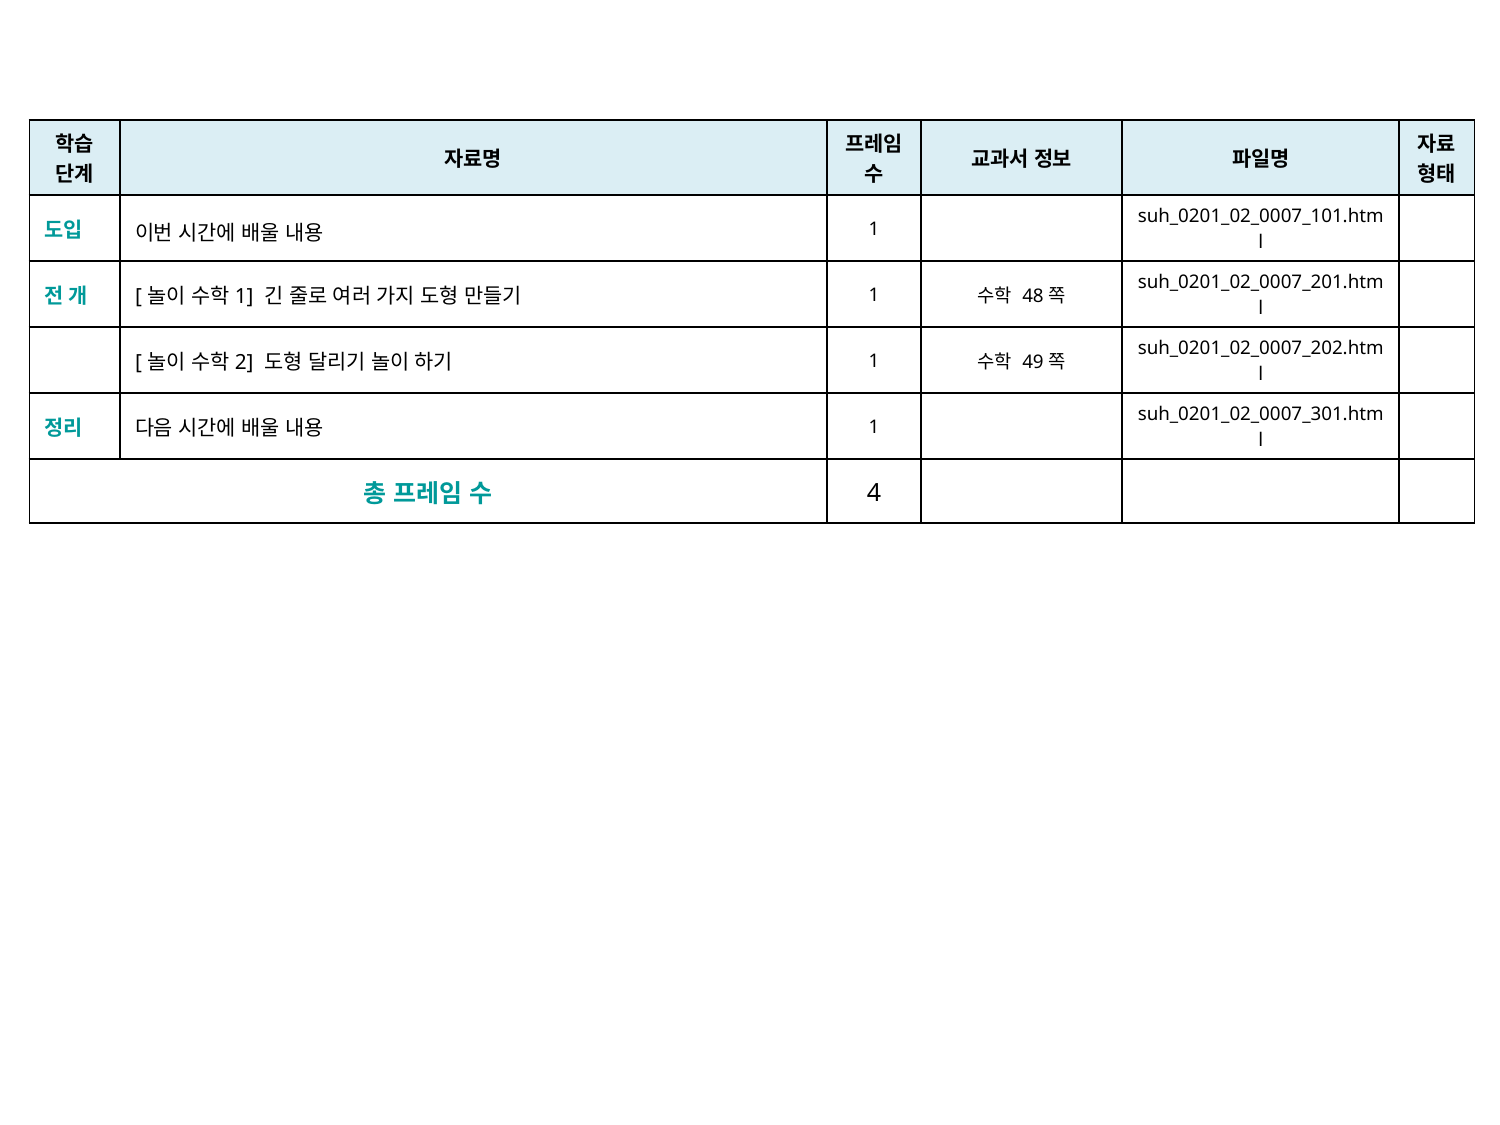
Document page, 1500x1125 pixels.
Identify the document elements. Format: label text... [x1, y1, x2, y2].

table_cell 수학 49쪽 [922, 328, 1121, 392]
table_cell 이번 시간에 배울 내용 [121, 196, 826, 260]
table_cell 다음 시간에 배울 내용 [121, 394, 826, 458]
table_cell [1400, 196, 1474, 260]
table_cell [922, 196, 1121, 260]
table_header 프레임 수 [828, 121, 920, 194]
table_cell suh_0201_02_0007_202.html [1123, 328, 1398, 392]
table_header 학습 단계 [30, 121, 119, 194]
table_header 교과서 정보 [922, 121, 1121, 194]
table_cell [1400, 262, 1474, 326]
table_cell [922, 394, 1121, 458]
table_cell [1400, 460, 1474, 522]
table_cell 1 [828, 328, 920, 392]
table_cell [1400, 394, 1474, 458]
table_cell 1 [828, 394, 920, 458]
table_header 자료 형태 [1400, 121, 1474, 194]
table_cell suh_0201_02_0007_201.html [1123, 262, 1398, 326]
table_cell suh_0201_02_0007_101.html [1123, 196, 1398, 260]
table_cell [놀이 수학1] 긴 줄로 여러 가지 도형 만들기 [121, 262, 826, 326]
table_cell 1 [828, 262, 920, 326]
table_cell 총 프레임 수 [30, 460, 826, 522]
table_cell 정리 [30, 394, 119, 458]
table_cell 수학 48쪽 [922, 262, 1121, 326]
table_cell 4 [828, 460, 920, 522]
table_cell 전 개 [30, 262, 119, 326]
table_cell suh_0201_02_0007_301.html [1123, 394, 1398, 458]
table_cell [30, 328, 119, 392]
table_header 자료명 [121, 121, 826, 194]
table_cell [놀이 수학2] 도형 달리기 놀이 하기 [121, 328, 826, 392]
table_cell [1123, 460, 1398, 522]
table_cell 1 [828, 196, 920, 260]
table_cell 도입 [30, 196, 119, 260]
table_cell [922, 460, 1121, 522]
table_header 파일명 [1123, 121, 1398, 194]
table_cell [1400, 328, 1474, 392]
